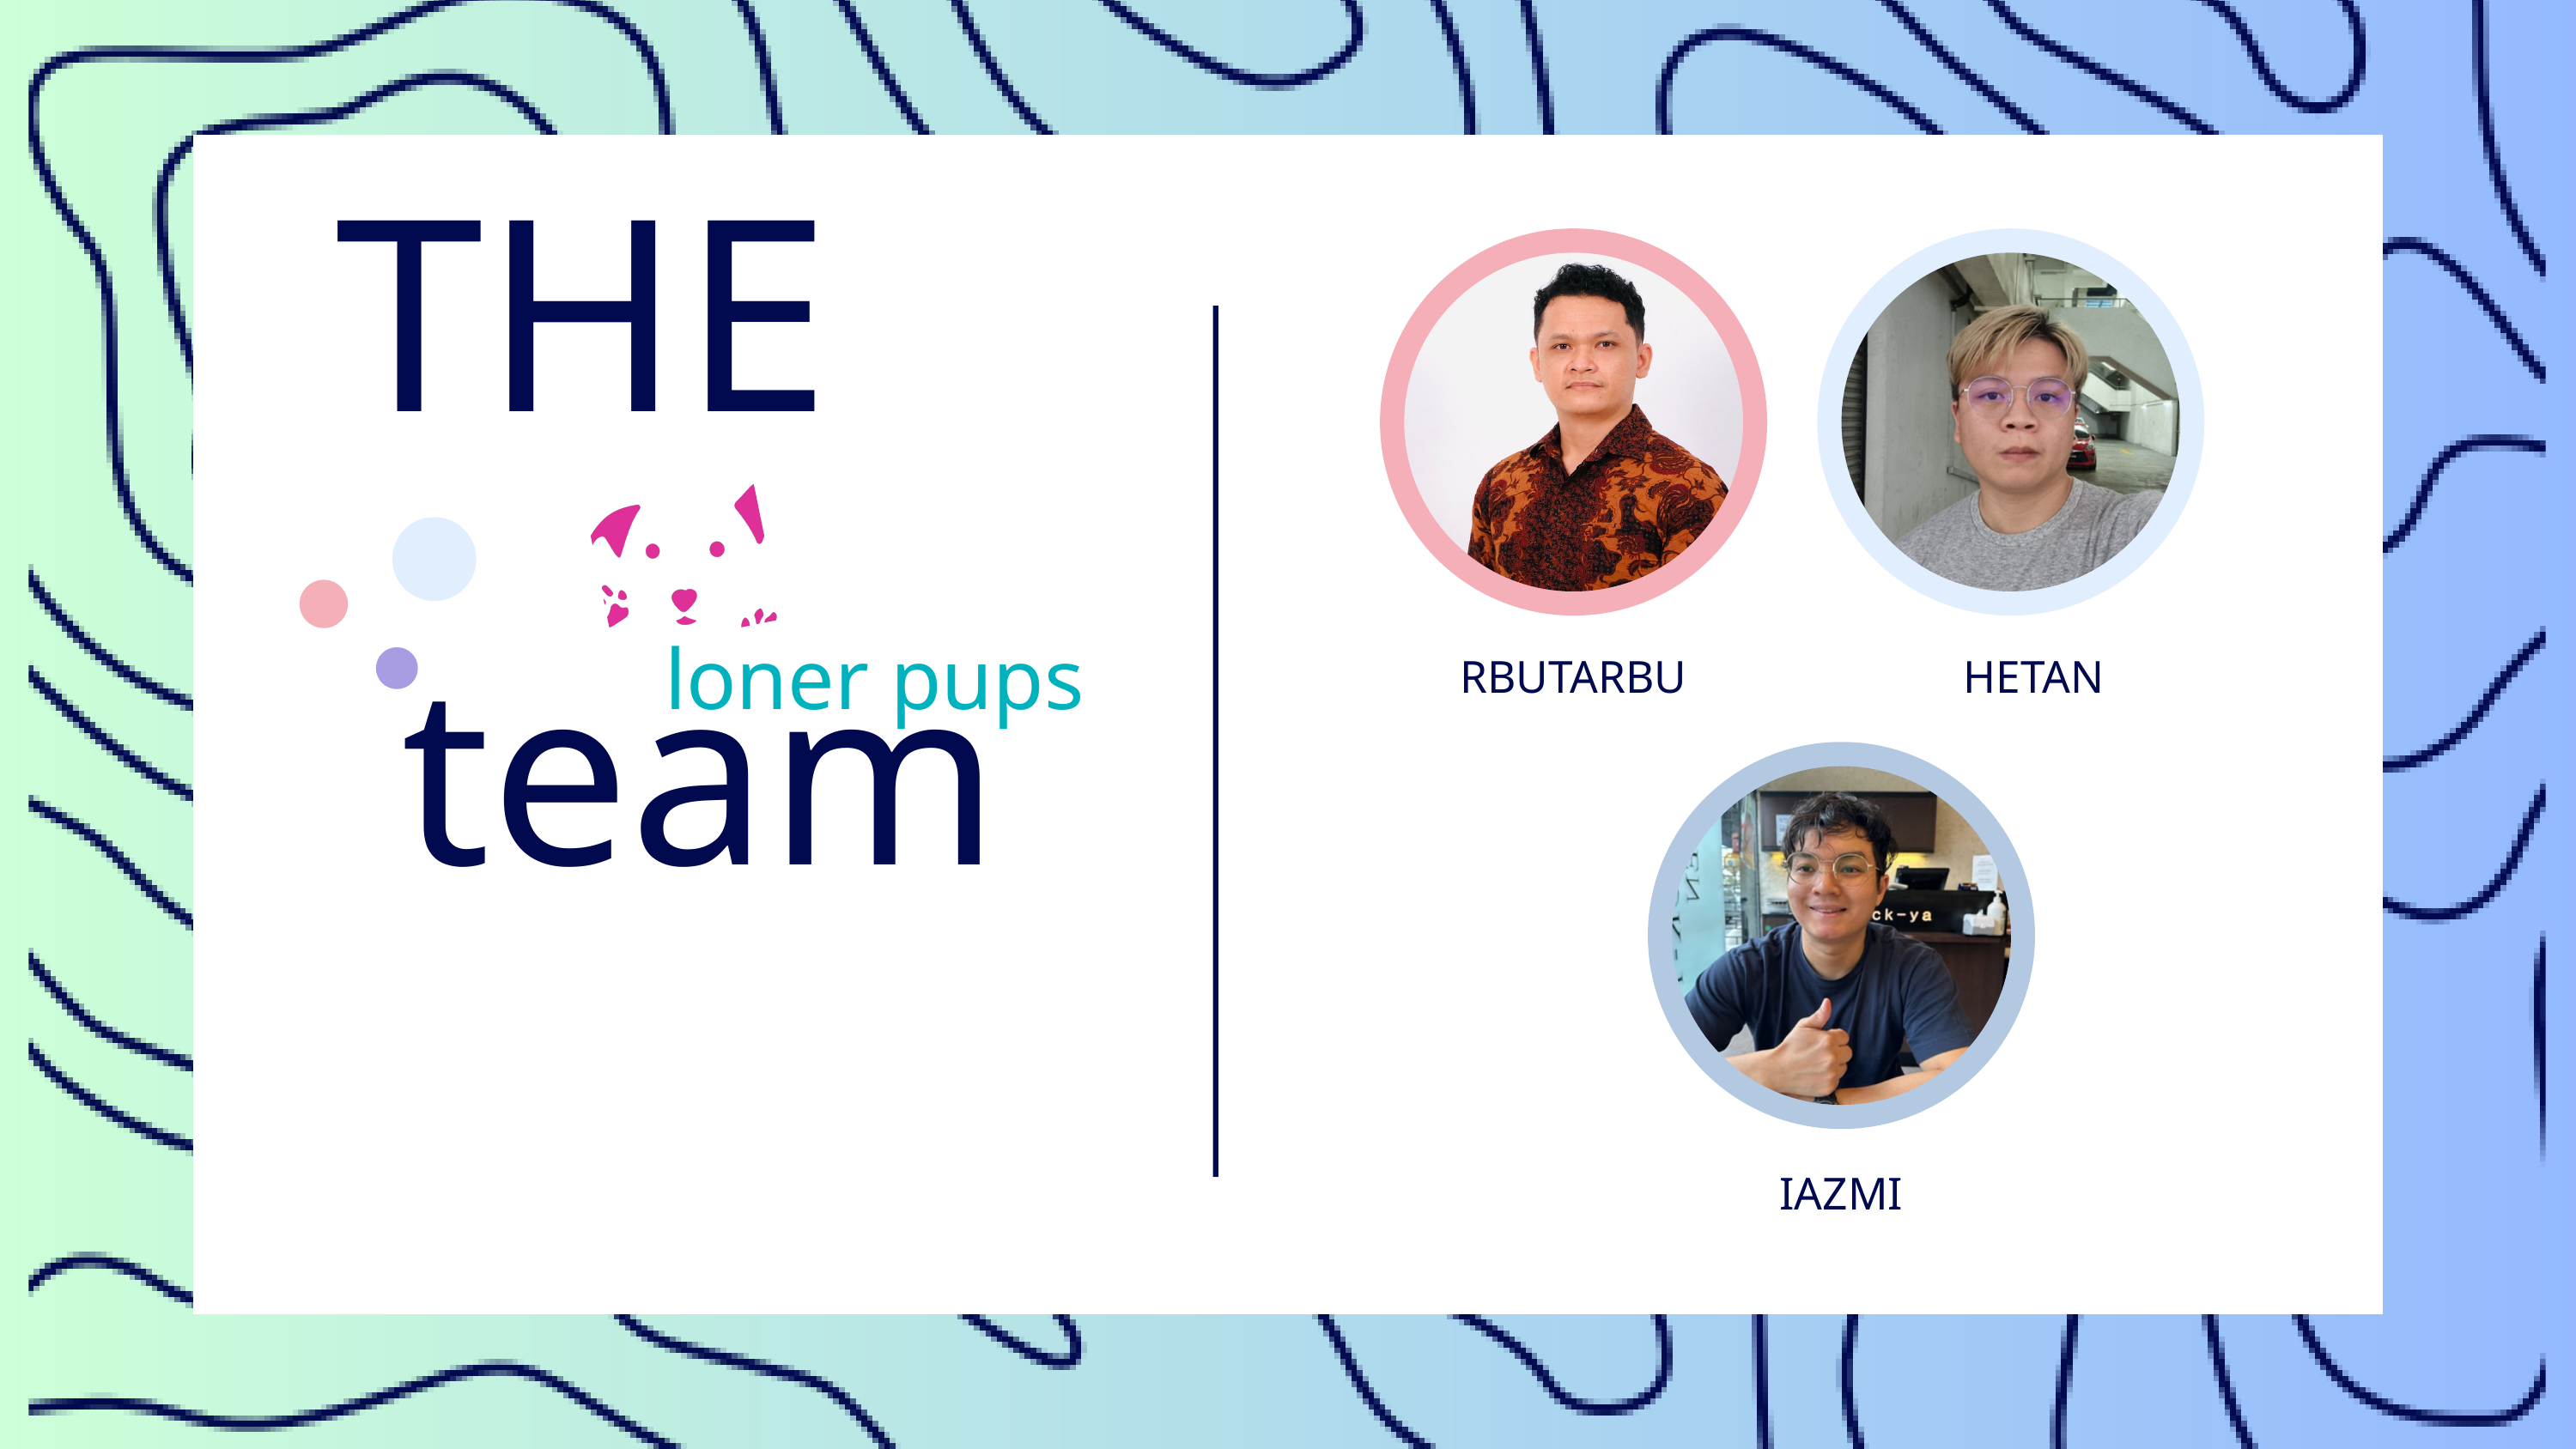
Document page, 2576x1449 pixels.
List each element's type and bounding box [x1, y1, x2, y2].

text_box [1817, 227, 2205, 616]
text_box [1379, 227, 1768, 616]
text_box [1841, 252, 2181, 592]
text_box [28, 0, 2546, 1449]
text_box [1404, 252, 1744, 592]
text_box [301, 524, 485, 689]
text_box [1672, 766, 2012, 1106]
text_box [1647, 742, 2036, 1130]
text_box [192, 134, 2383, 1314]
